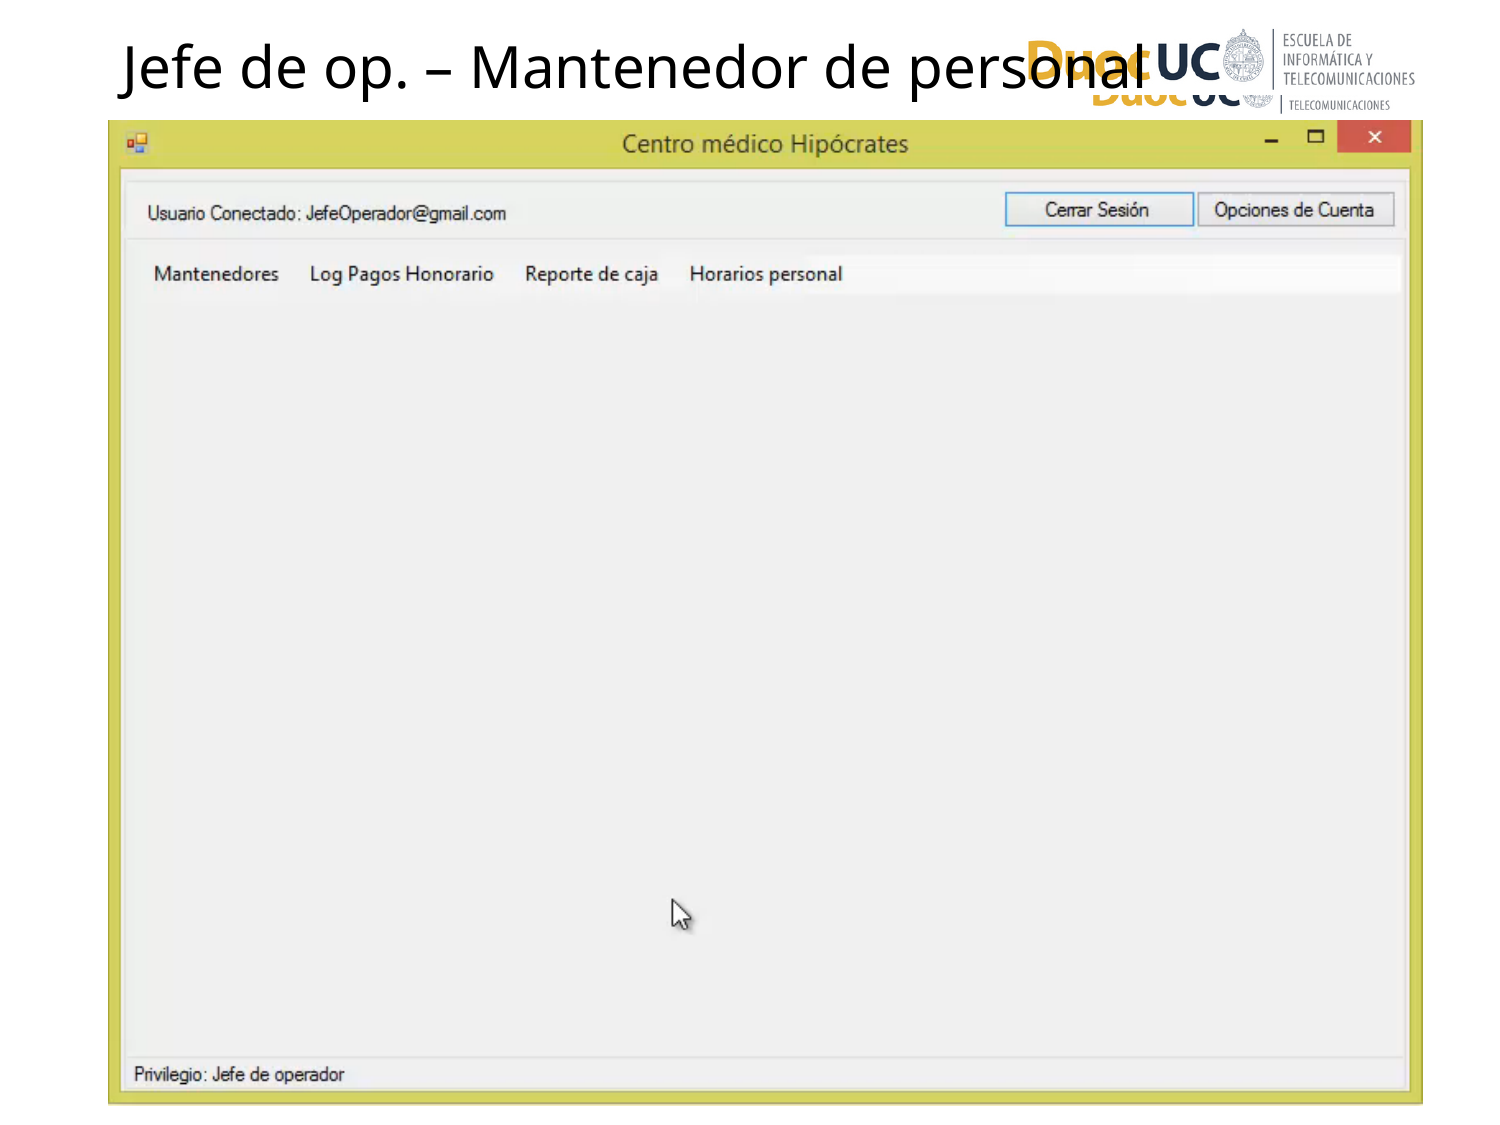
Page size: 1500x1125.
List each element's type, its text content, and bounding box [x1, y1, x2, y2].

title Jefe de op. – Mantenedor de personal [108, 19, 1339, 119]
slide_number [103, 1042, 107, 1103]
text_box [107, 119, 1424, 1107]
picture [1018, 19, 1424, 118]
